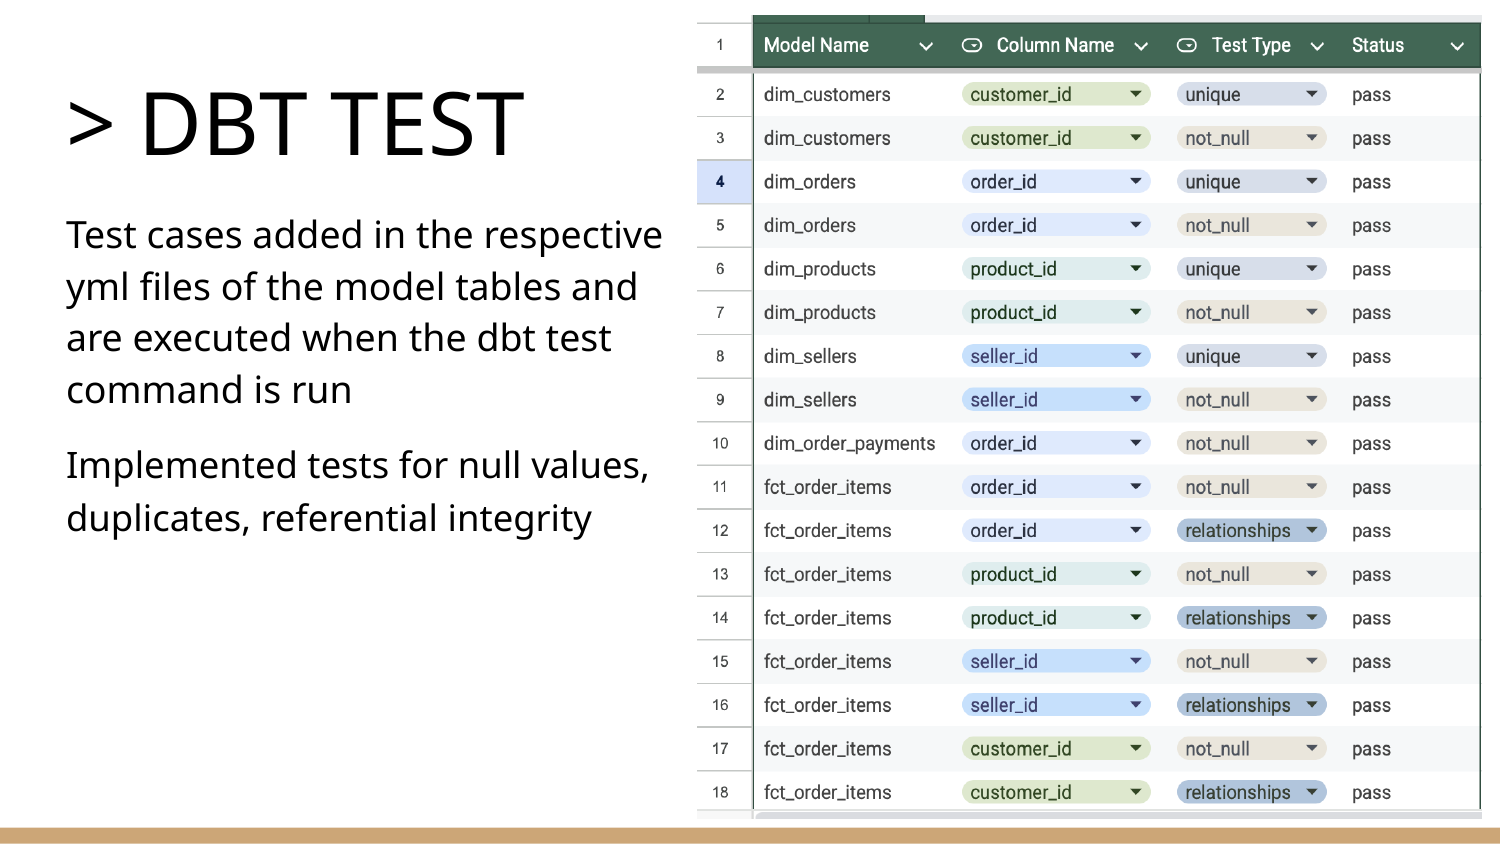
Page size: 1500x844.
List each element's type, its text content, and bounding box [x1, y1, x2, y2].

title > DBT TEST [51, 51, 691, 189]
list Test cases added in the respective yml files of the model tables and are executed when the dbt test command is run Implemented tests for null values, duplicates, referential integrity [51, 189, 686, 750]
picture [696, 15, 1482, 819]
